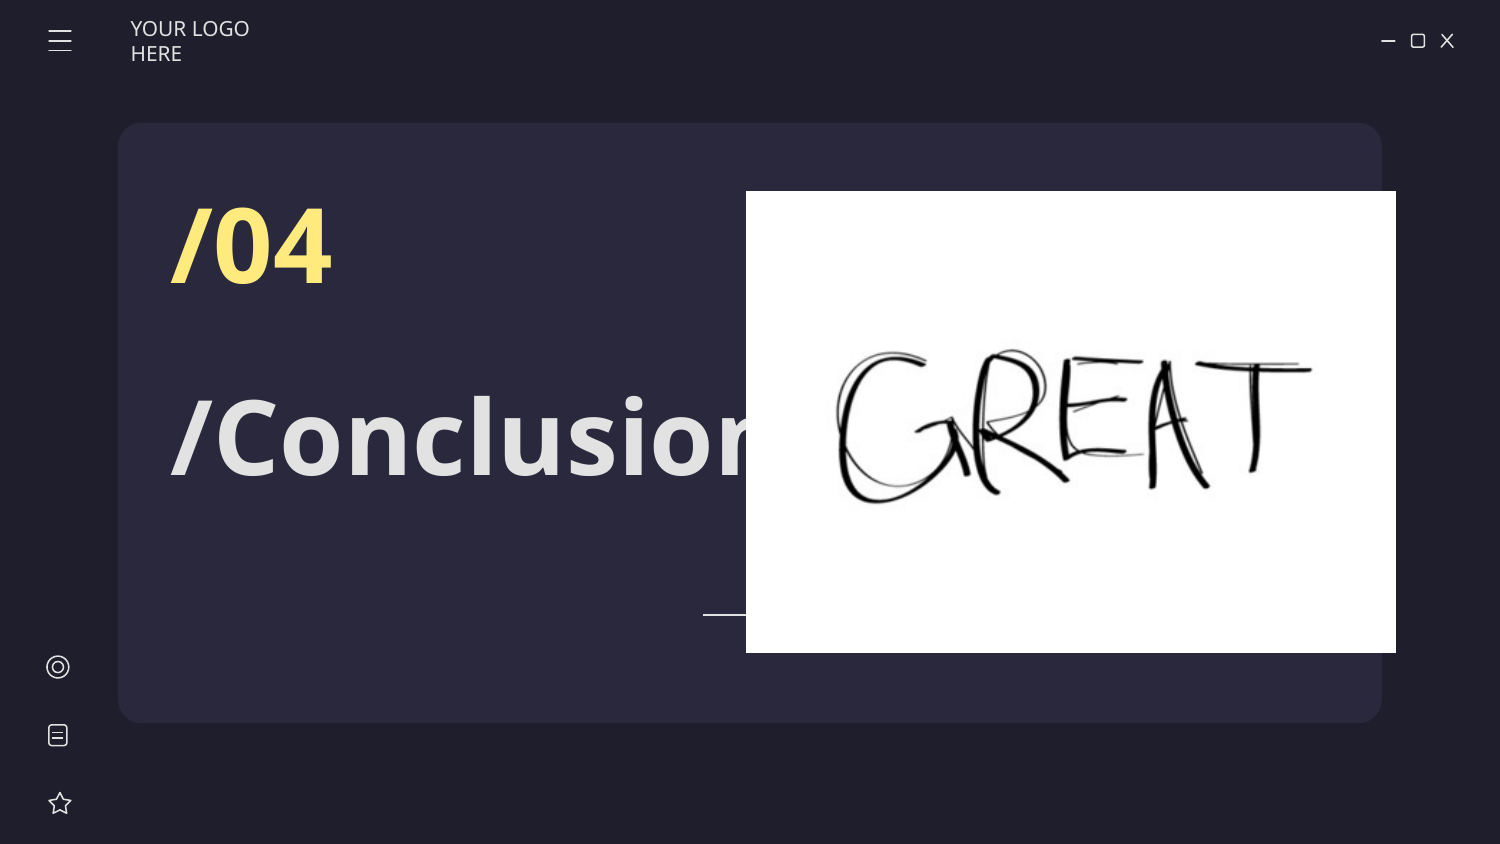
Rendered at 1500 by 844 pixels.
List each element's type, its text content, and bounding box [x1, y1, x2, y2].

title /Conclusion [155, 310, 741, 557]
title /04 [155, 172, 423, 311]
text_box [48, 30, 72, 51]
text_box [46, 655, 72, 814]
subtitle YOUR LOGO HERE [130, 18, 306, 64]
picture [746, 190, 1396, 653]
text_box [46, 27, 74, 32]
